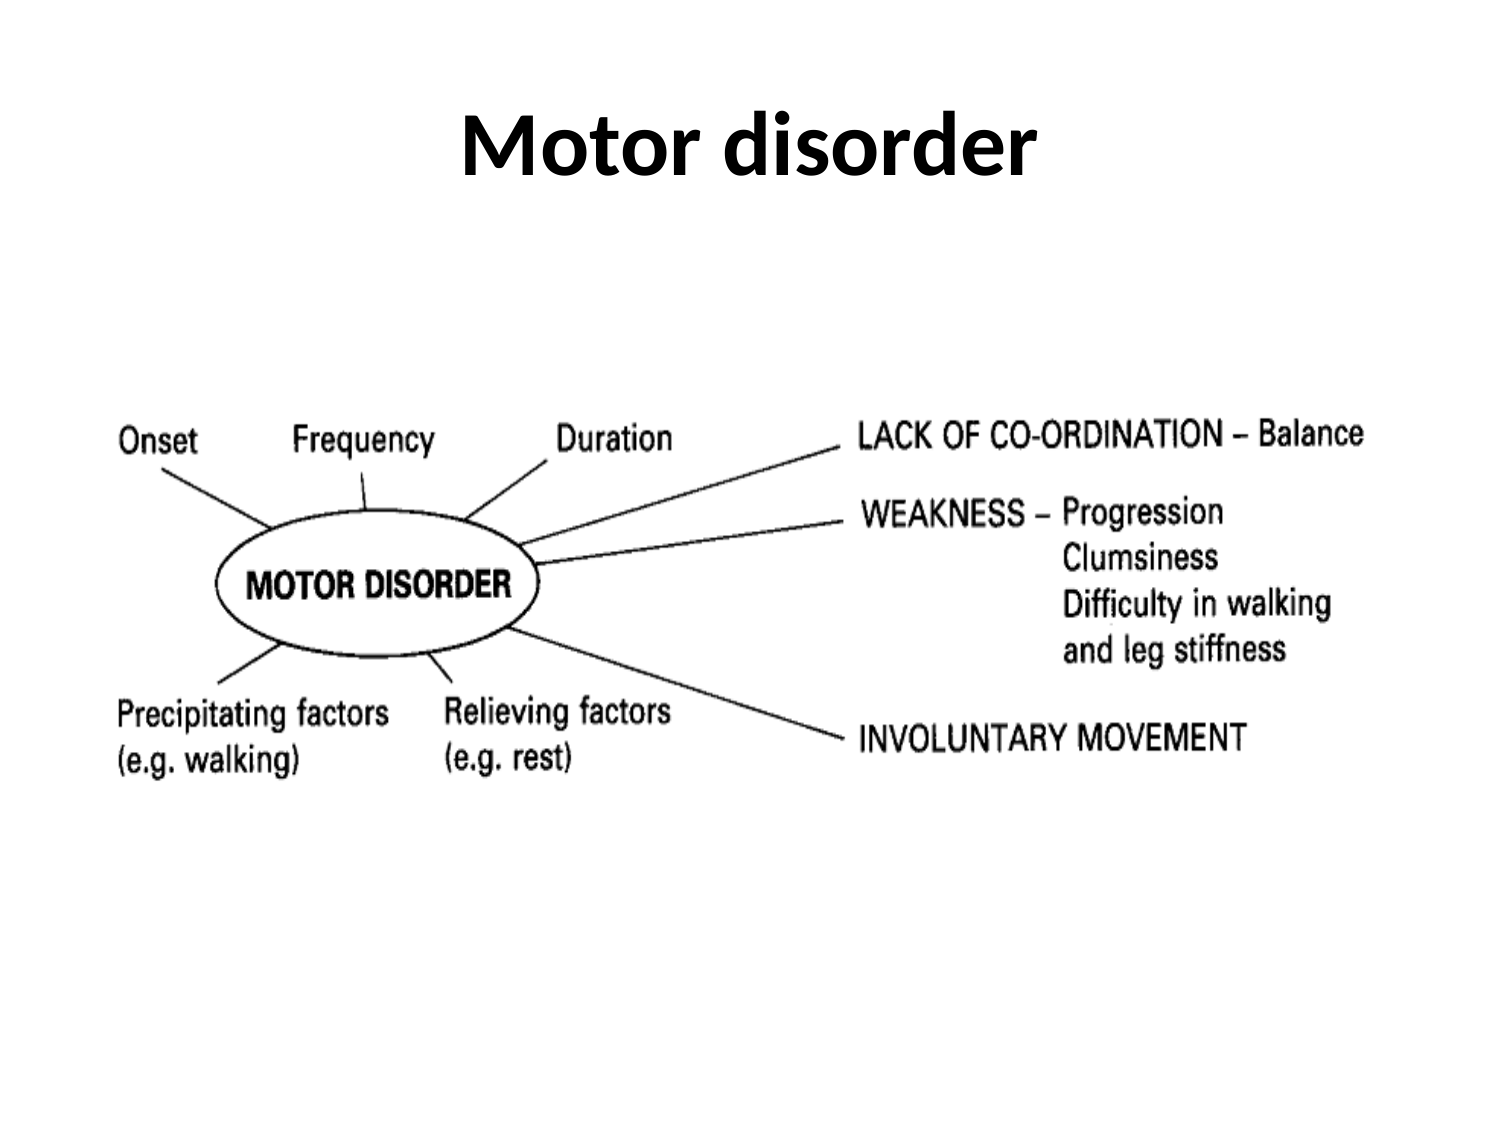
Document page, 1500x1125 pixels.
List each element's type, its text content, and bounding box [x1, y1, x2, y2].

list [74, 385, 1426, 789]
title Motor disorder [75, 45, 1425, 233]
